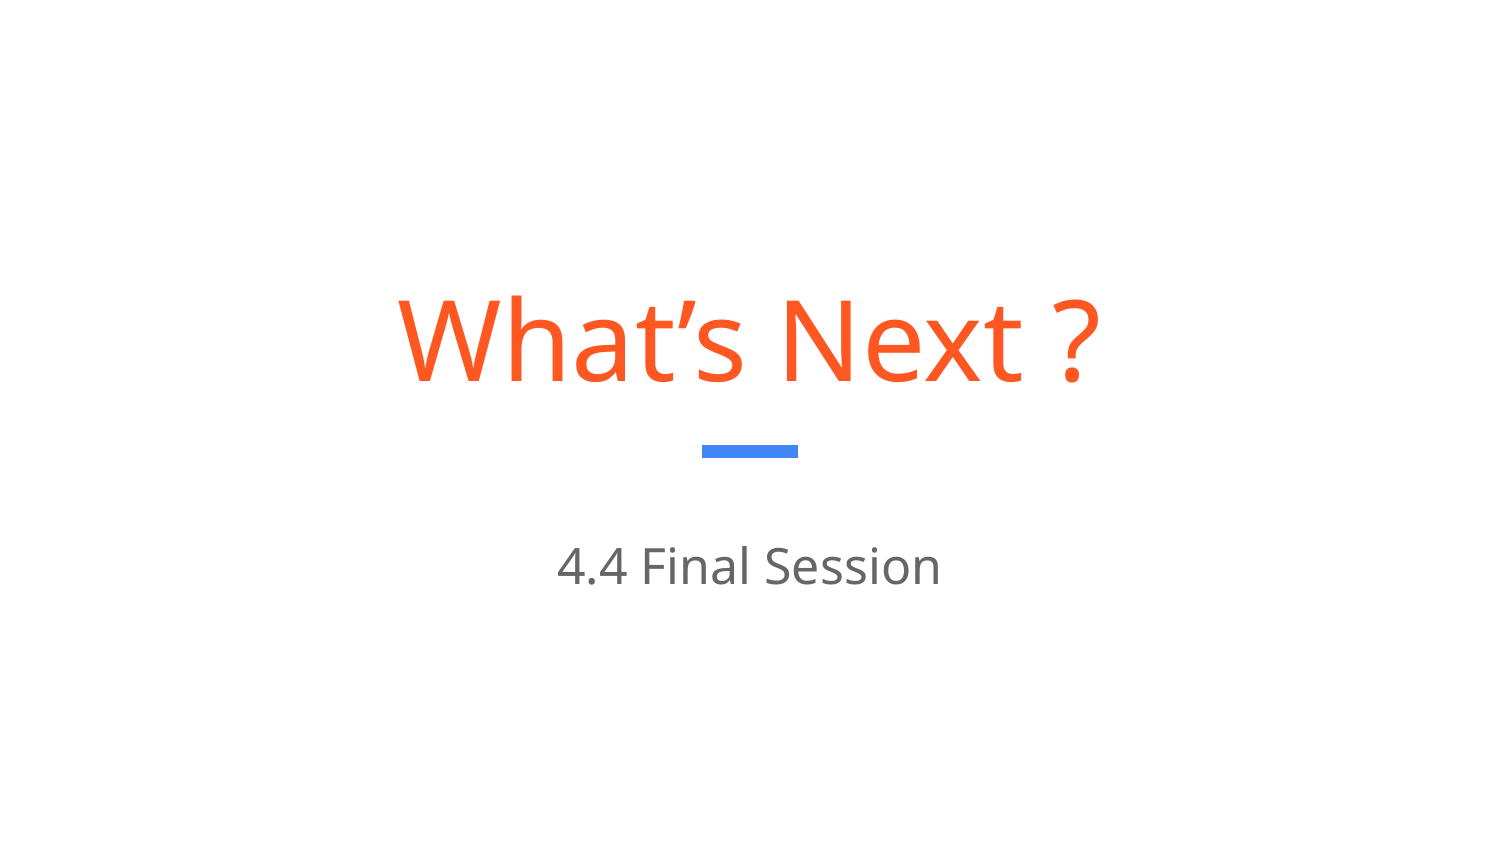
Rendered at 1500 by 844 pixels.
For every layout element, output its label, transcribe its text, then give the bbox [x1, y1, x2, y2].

subtitle 4.4 Final Session [51, 519, 1449, 640]
title What’s Next ? [51, 97, 1449, 419]
